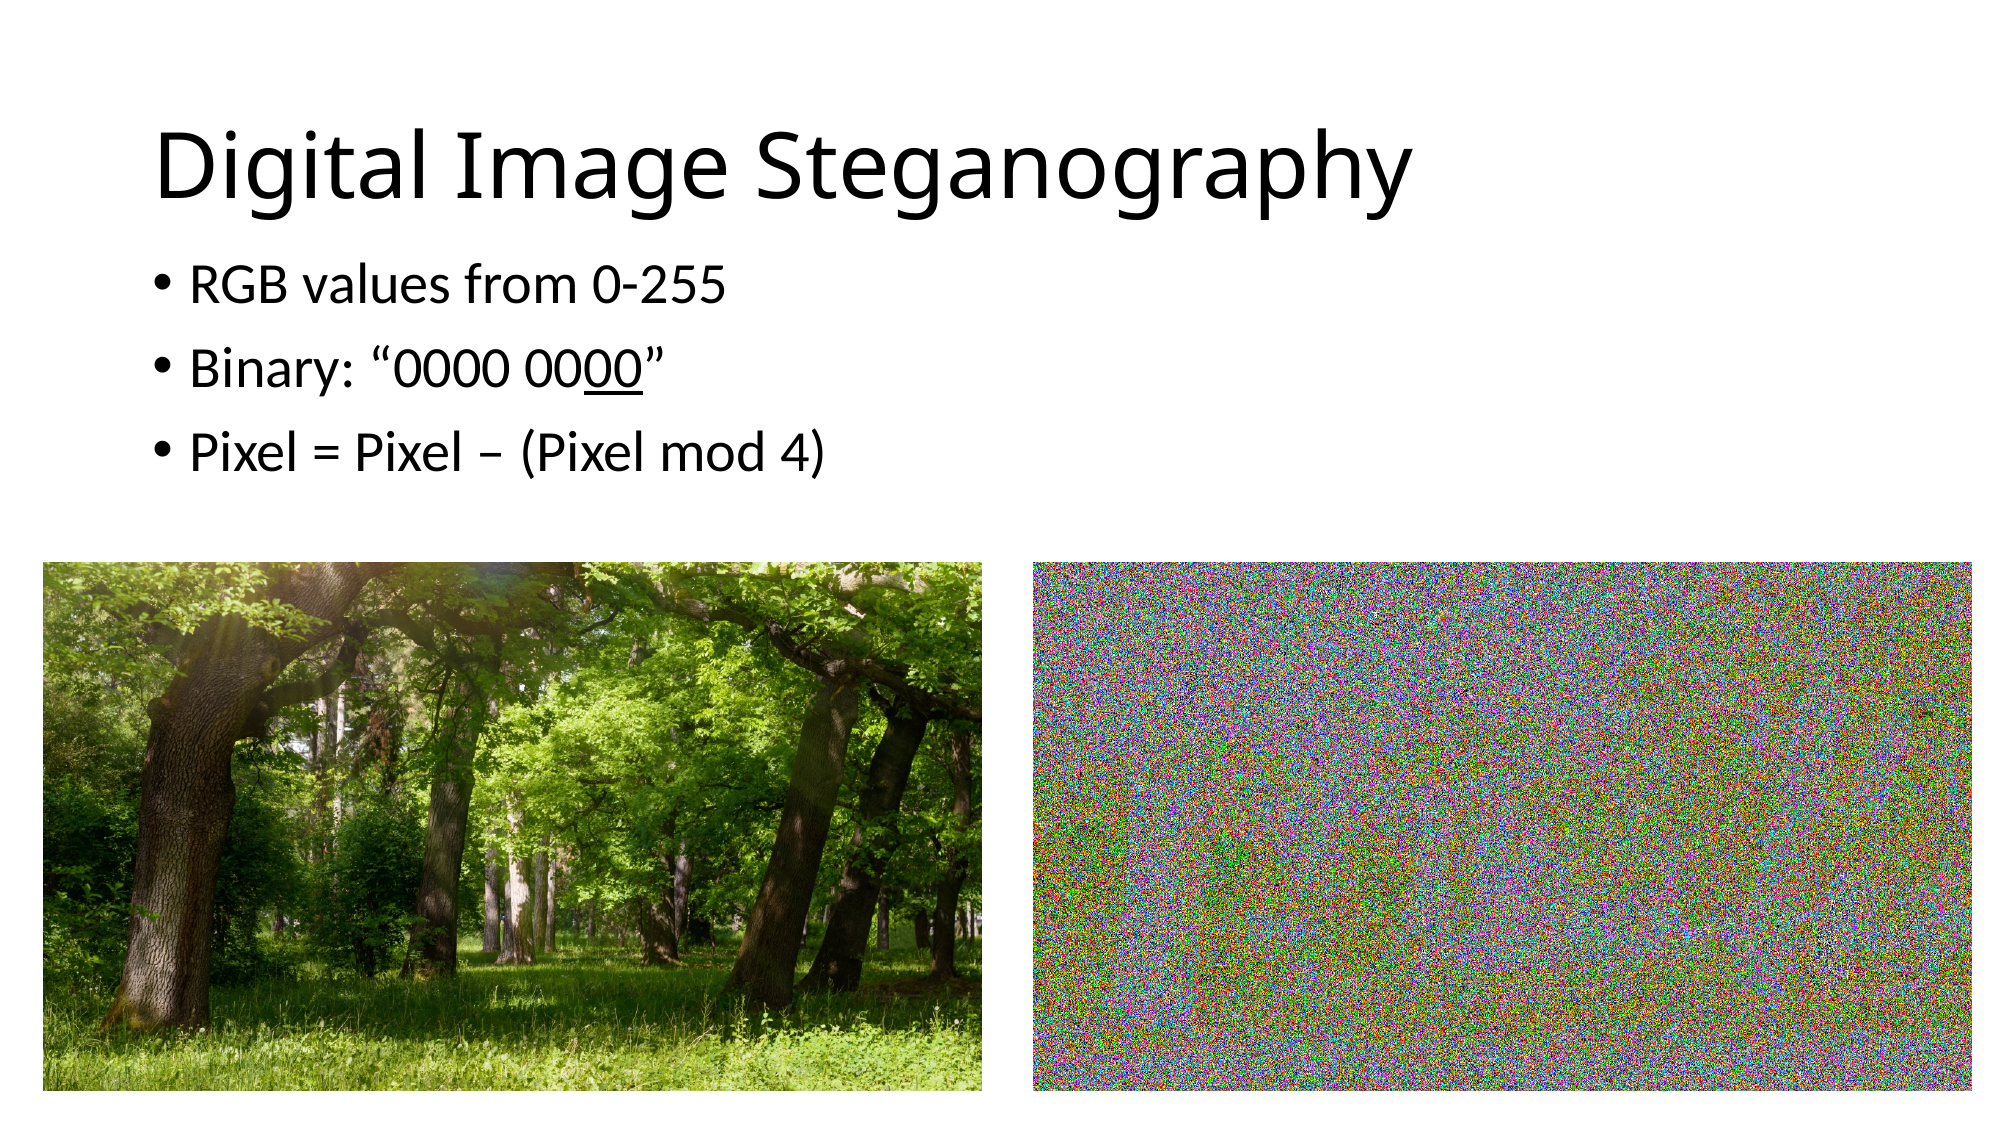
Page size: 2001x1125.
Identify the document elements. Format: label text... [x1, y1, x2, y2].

title Digital Image Steganography [137, 59, 1863, 245]
picture [43, 562, 982, 1091]
picture [1033, 562, 1972, 1091]
list RGB values from 0-255 Binary: “0000 0000” Pixel = Pixel – (Pixel mod 4) [137, 245, 1863, 960]
